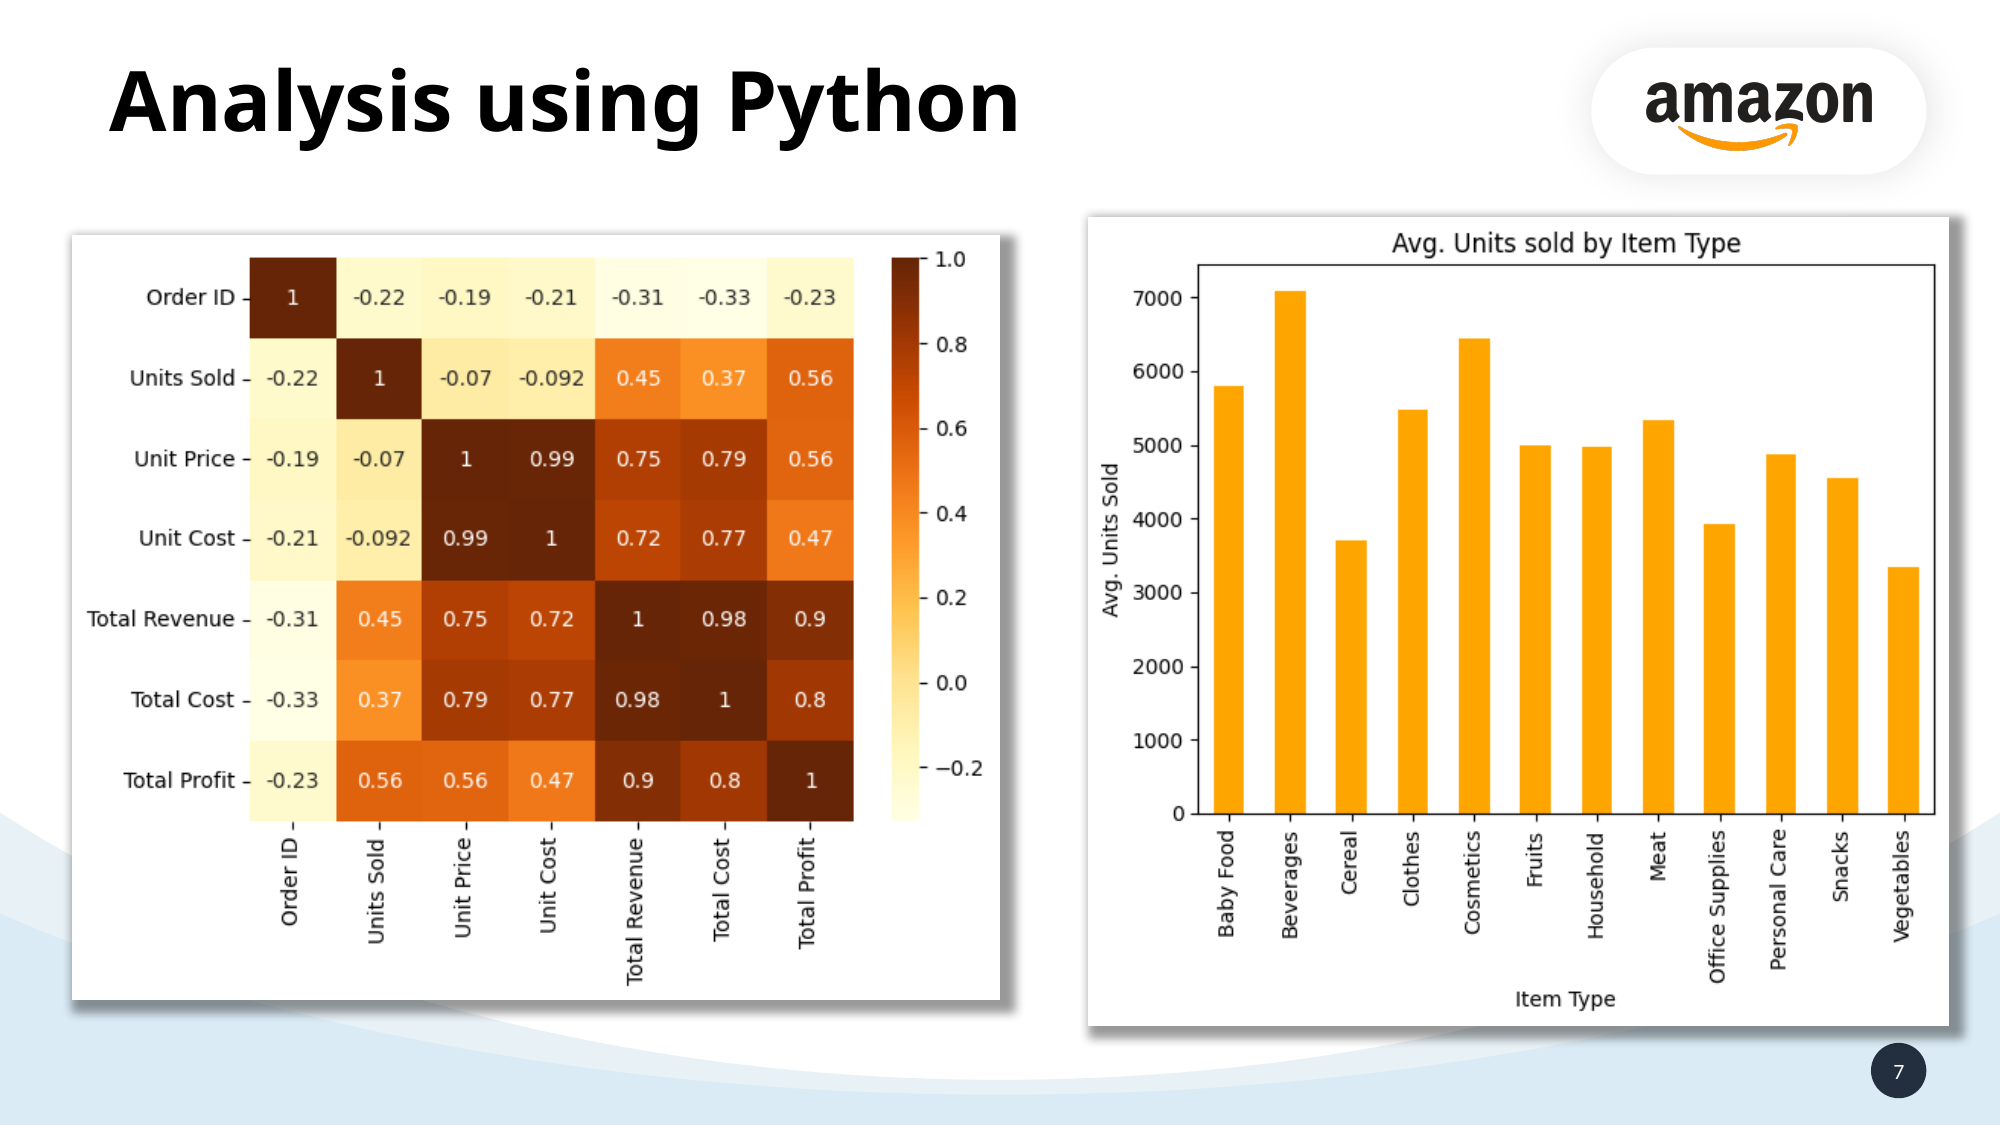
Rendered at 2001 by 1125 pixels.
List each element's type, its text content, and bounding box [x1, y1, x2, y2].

picture [72, 235, 1000, 1000]
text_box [0, 812, 2000, 1125]
picture [1088, 217, 1949, 1026]
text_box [1591, 47, 1927, 175]
text_box Analysis using Python [109, 47, 1591, 158]
